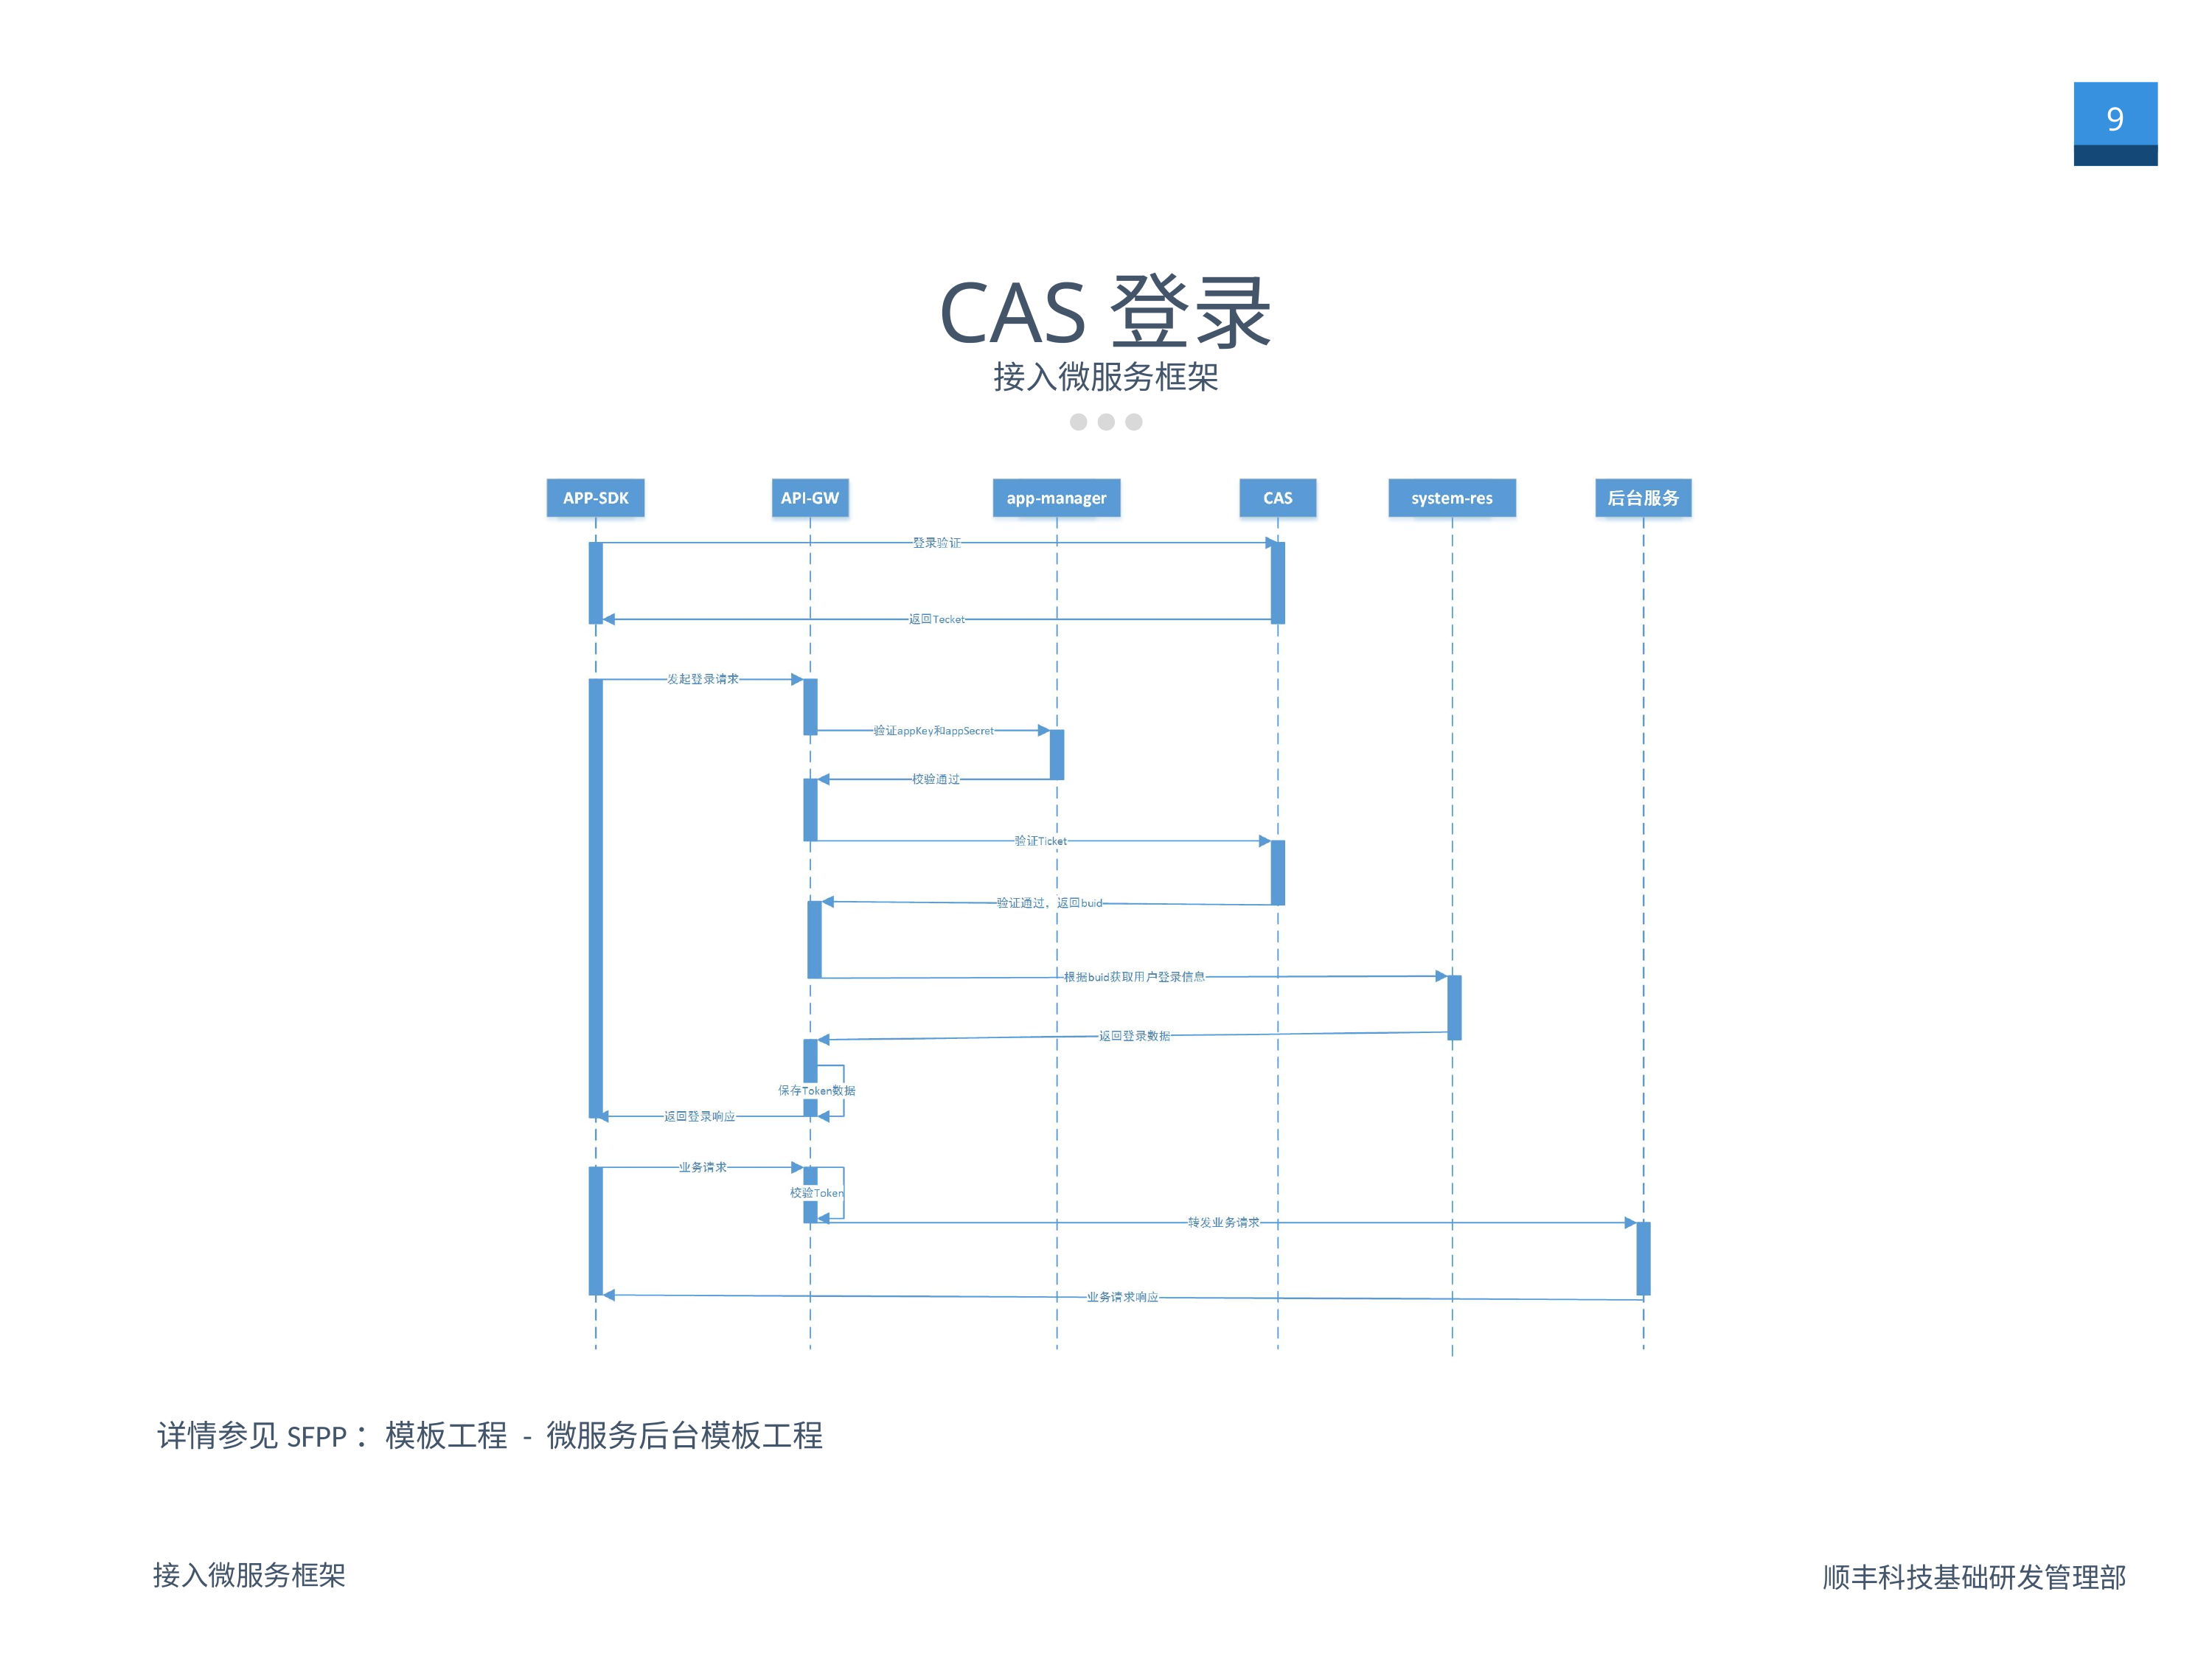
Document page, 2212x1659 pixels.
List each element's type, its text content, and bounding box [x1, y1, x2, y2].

text_box 接入微服务框架 [993, 356, 1220, 396]
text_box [1069, 413, 1143, 431]
text_box 详情参见SFPP：模板工程 - 微服务后台模板工程 [150, 1410, 830, 1460]
slide_number 9 [2087, 90, 2144, 147]
picture [542, 476, 1697, 1358]
text_box CAS登录 [937, 260, 1275, 360]
